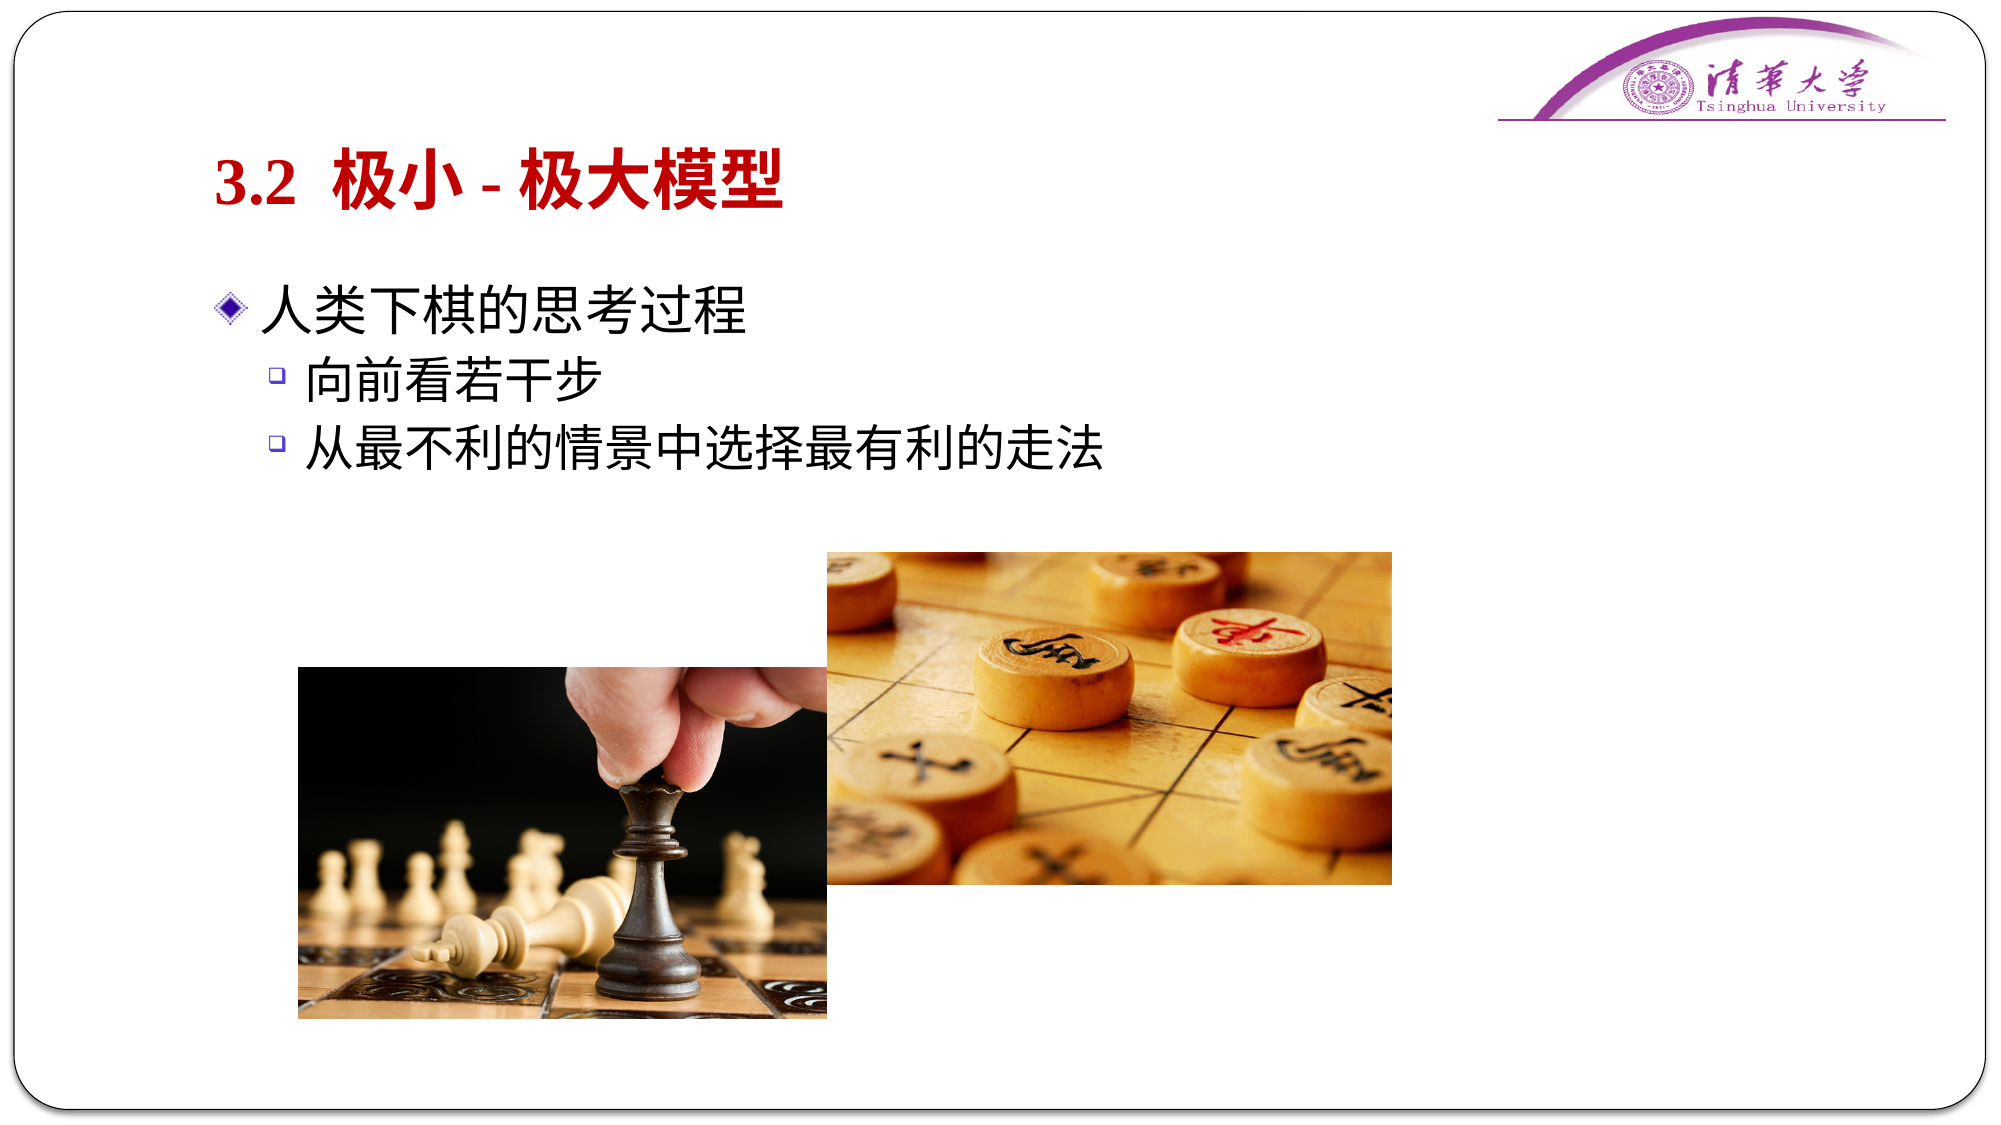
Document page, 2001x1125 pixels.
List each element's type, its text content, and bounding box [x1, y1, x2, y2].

title 3.2 极小-极大模型 [200, 45, 1900, 233]
picture [298, 552, 1392, 1020]
picture [214, 292, 248, 325]
picture [1498, 14, 1946, 121]
list 人类下棋的思考过程 向前看若干步 从最不利的情景中选择最有利的走法 [200, 268, 1900, 1019]
